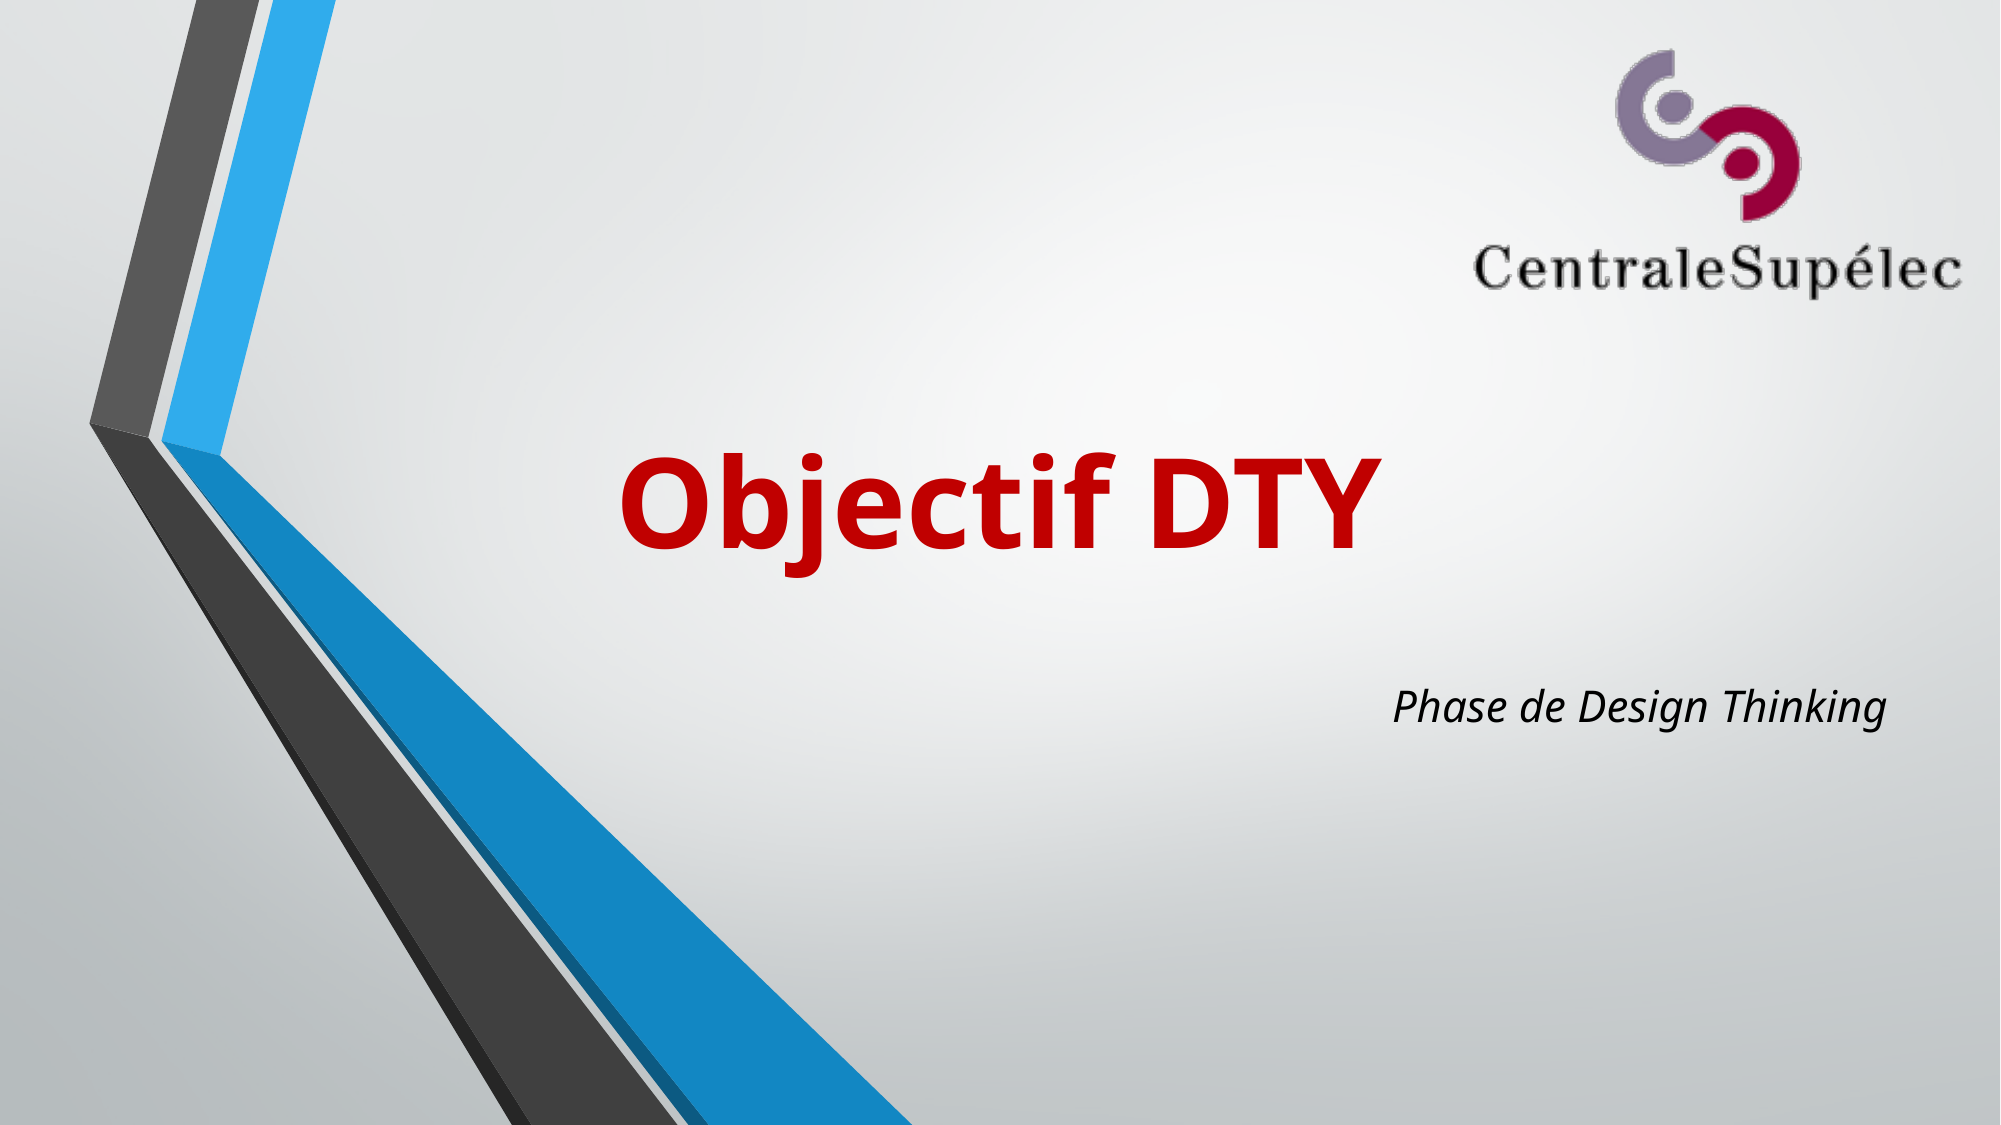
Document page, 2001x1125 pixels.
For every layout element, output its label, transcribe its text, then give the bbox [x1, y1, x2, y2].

picture [1437, 0, 2000, 340]
title Objectif DTY [312, 301, 1719, 731]
subtitle Phase de Design Thinking [756, 671, 1904, 900]
